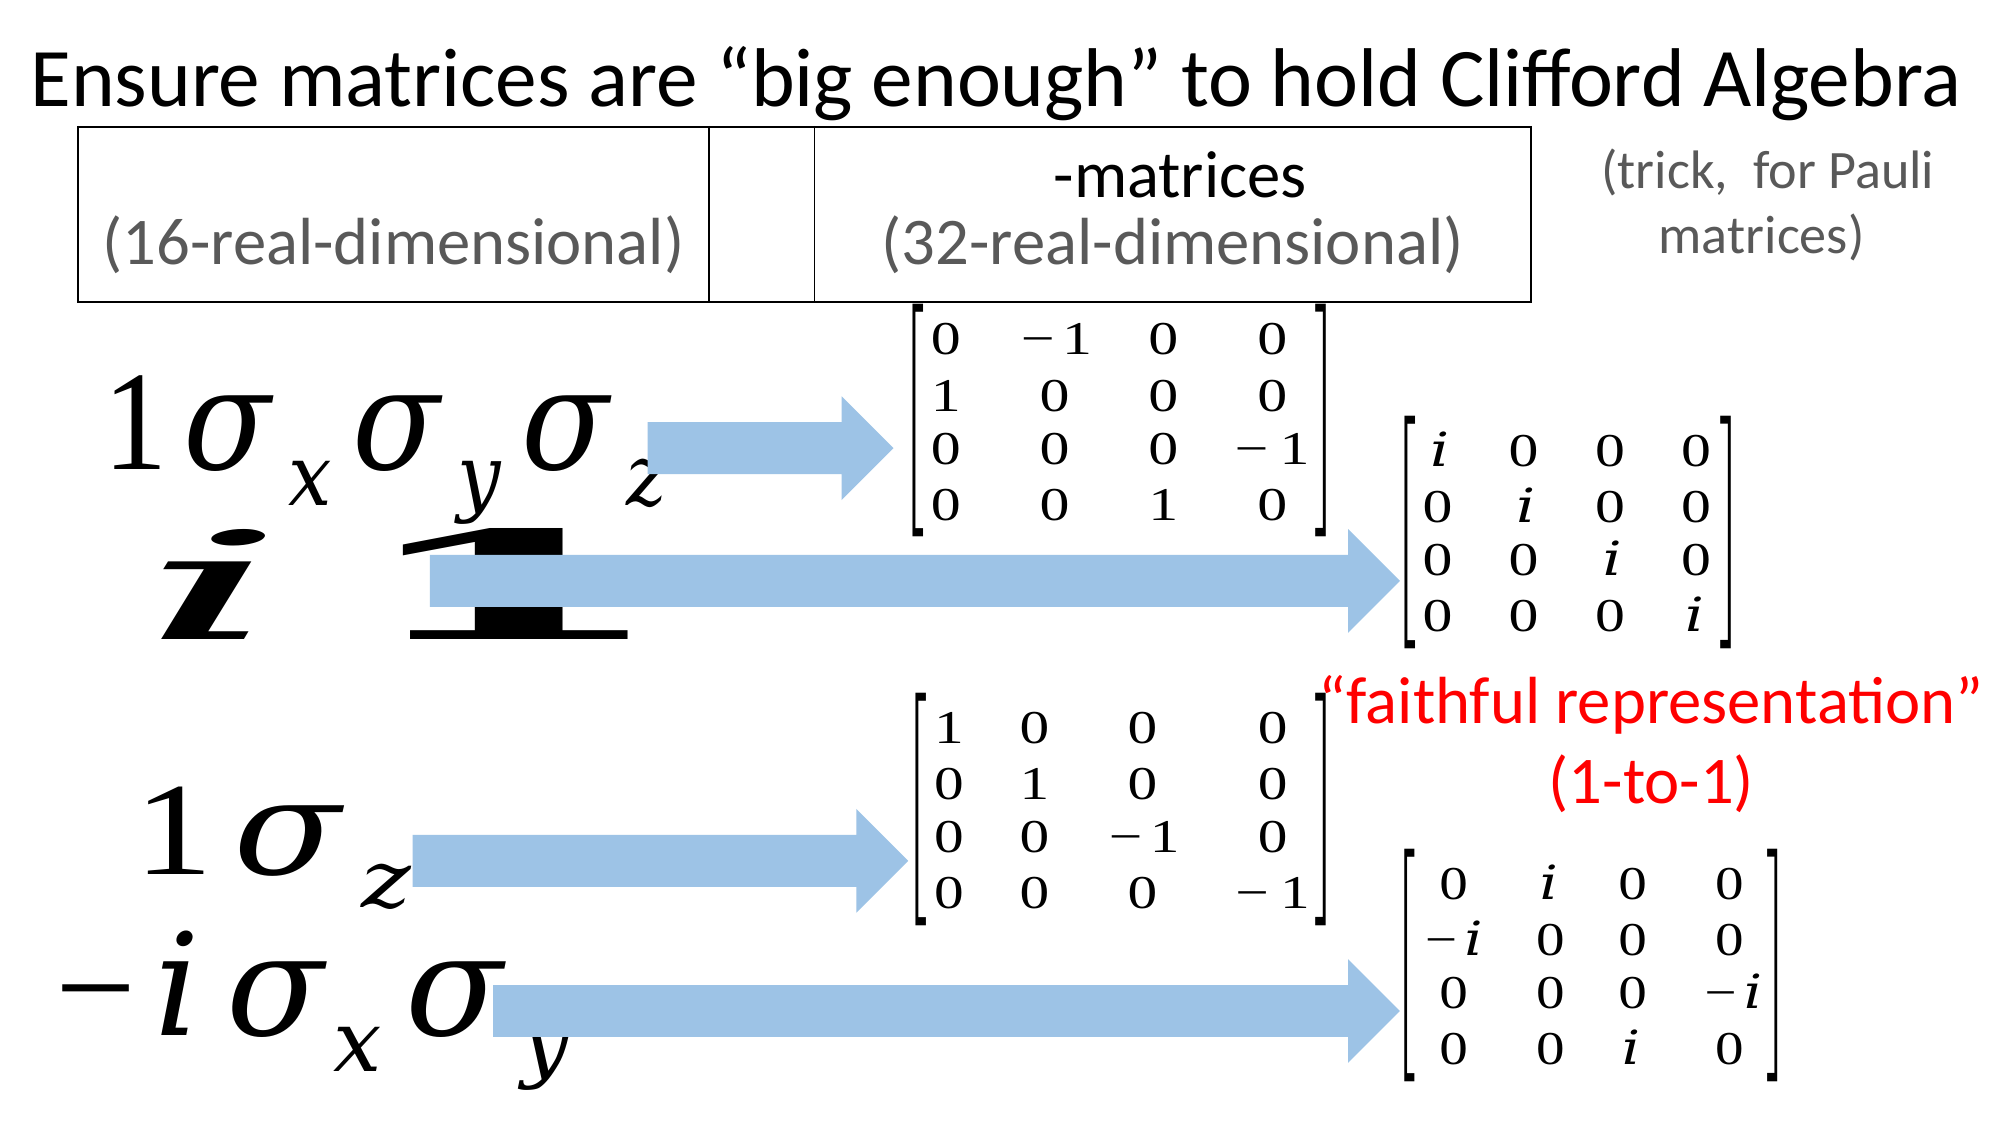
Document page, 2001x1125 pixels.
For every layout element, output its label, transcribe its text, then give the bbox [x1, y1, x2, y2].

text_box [412, 690, 1332, 929]
text_box Ensure matrices are “big enough” to hold Clifford Algebra [15, 15, 1985, 131]
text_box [493, 846, 1783, 1085]
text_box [647, 301, 1332, 413]
text_box “faithful representation” (1-to-1) [1303, 649, 2000, 824]
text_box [429, 413, 1735, 652]
